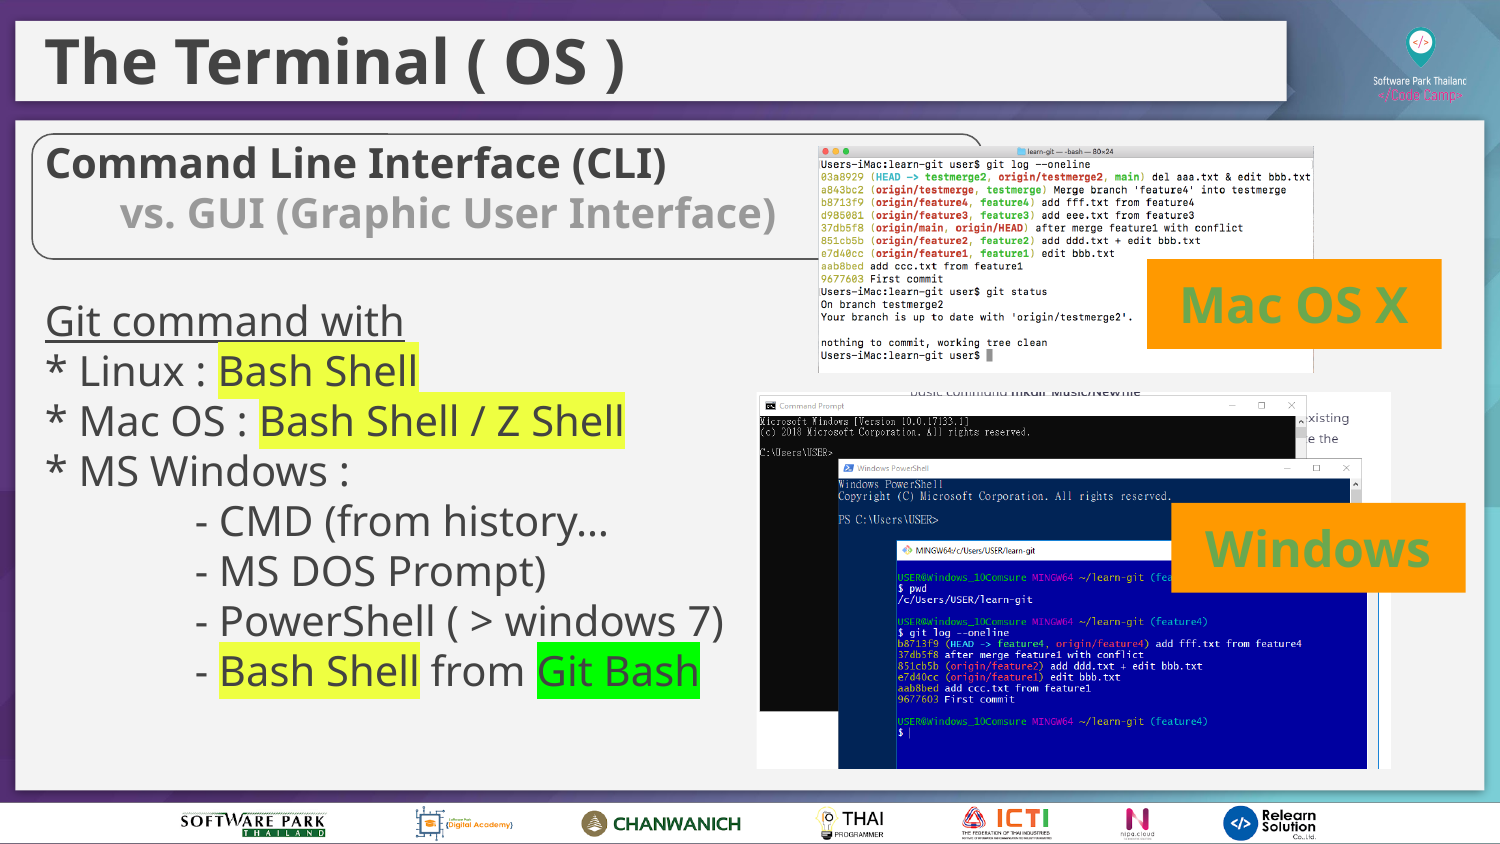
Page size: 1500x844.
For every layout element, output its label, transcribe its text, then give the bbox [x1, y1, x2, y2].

text_box [32, 133, 980, 260]
text_box Windows [1396, 502, 1466, 593]
text_box Mac OS X [1319, 259, 1442, 349]
text_box The Terminal ( OS ) [33, 18, 1447, 111]
text_box Command Line Interface (CLI) vs. GUI (Graphic User Interface) Git command with * Linux : Bash Shell * Mac OS : Bash Shell / Z Shell * MS Windows : - CMD (from history… - MS DOS Prompt) - PowerShell ( > windows 7) - Bash Shell from Git Bash [33, 126, 1477, 777]
picture [0, 0, 1500, 844]
